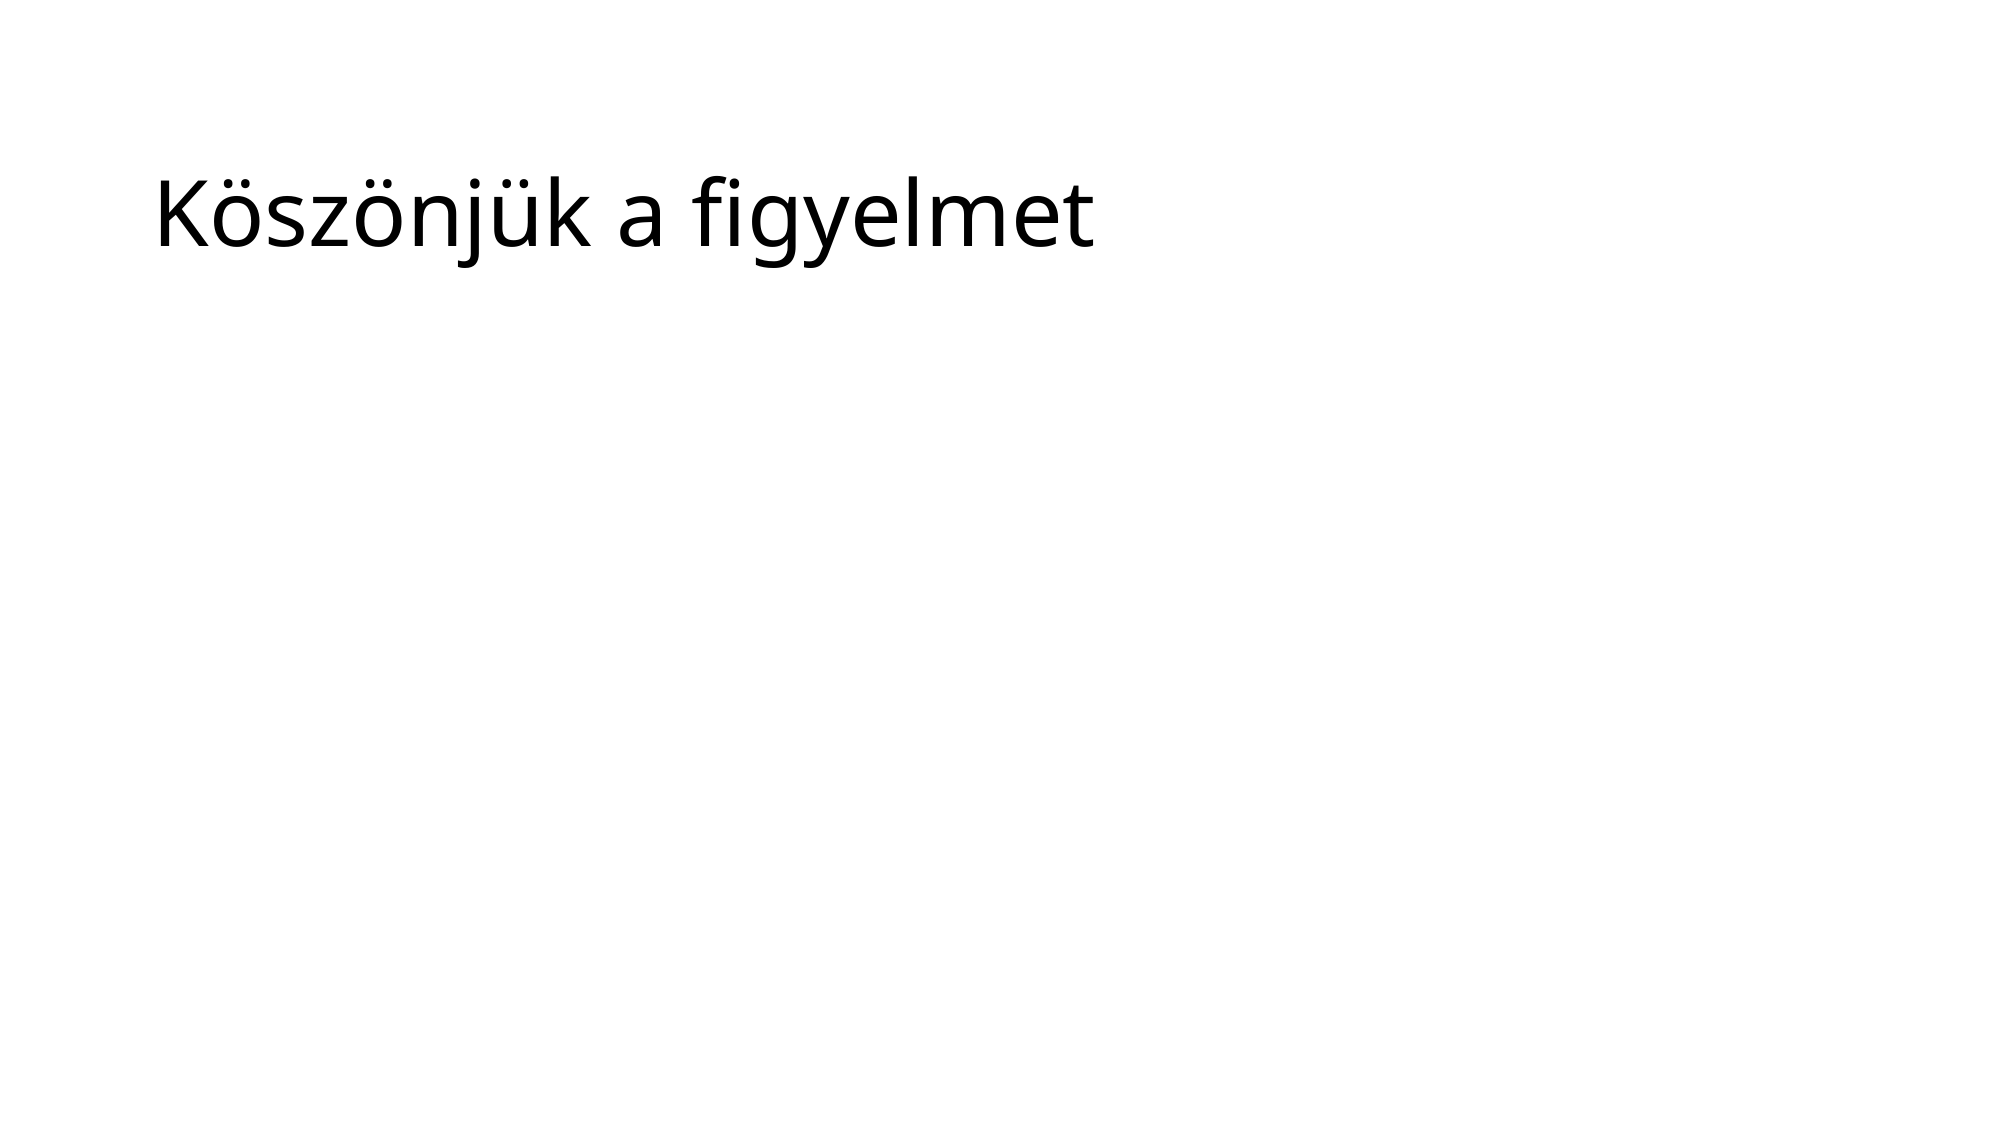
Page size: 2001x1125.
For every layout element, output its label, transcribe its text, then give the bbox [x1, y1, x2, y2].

title Köszönjük a figyelmet [137, 107, 1863, 326]
